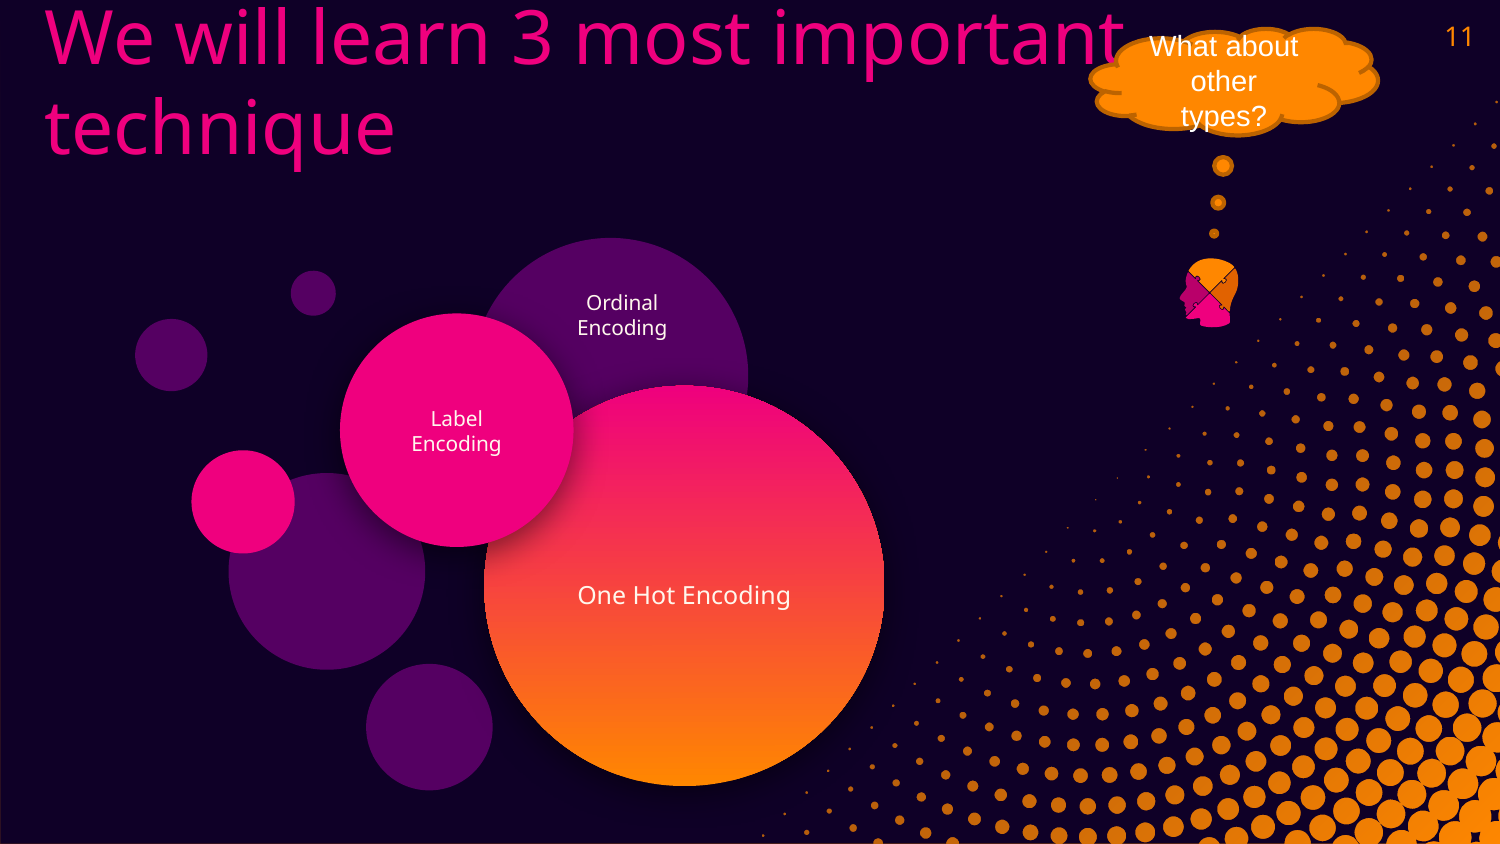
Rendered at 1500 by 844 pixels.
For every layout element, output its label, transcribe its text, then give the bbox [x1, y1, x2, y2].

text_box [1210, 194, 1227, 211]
text_box What about other types? [1212, 155, 1235, 177]
text_box What about other types? [1088, 26, 1381, 138]
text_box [484, 385, 885, 787]
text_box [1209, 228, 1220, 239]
title We will learn 3 most important technique [44, 28, 1137, 170]
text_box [124, 198, 788, 809]
slide_number 11 [1385, 5, 1476, 71]
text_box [1179, 256, 1241, 330]
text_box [339, 313, 574, 548]
